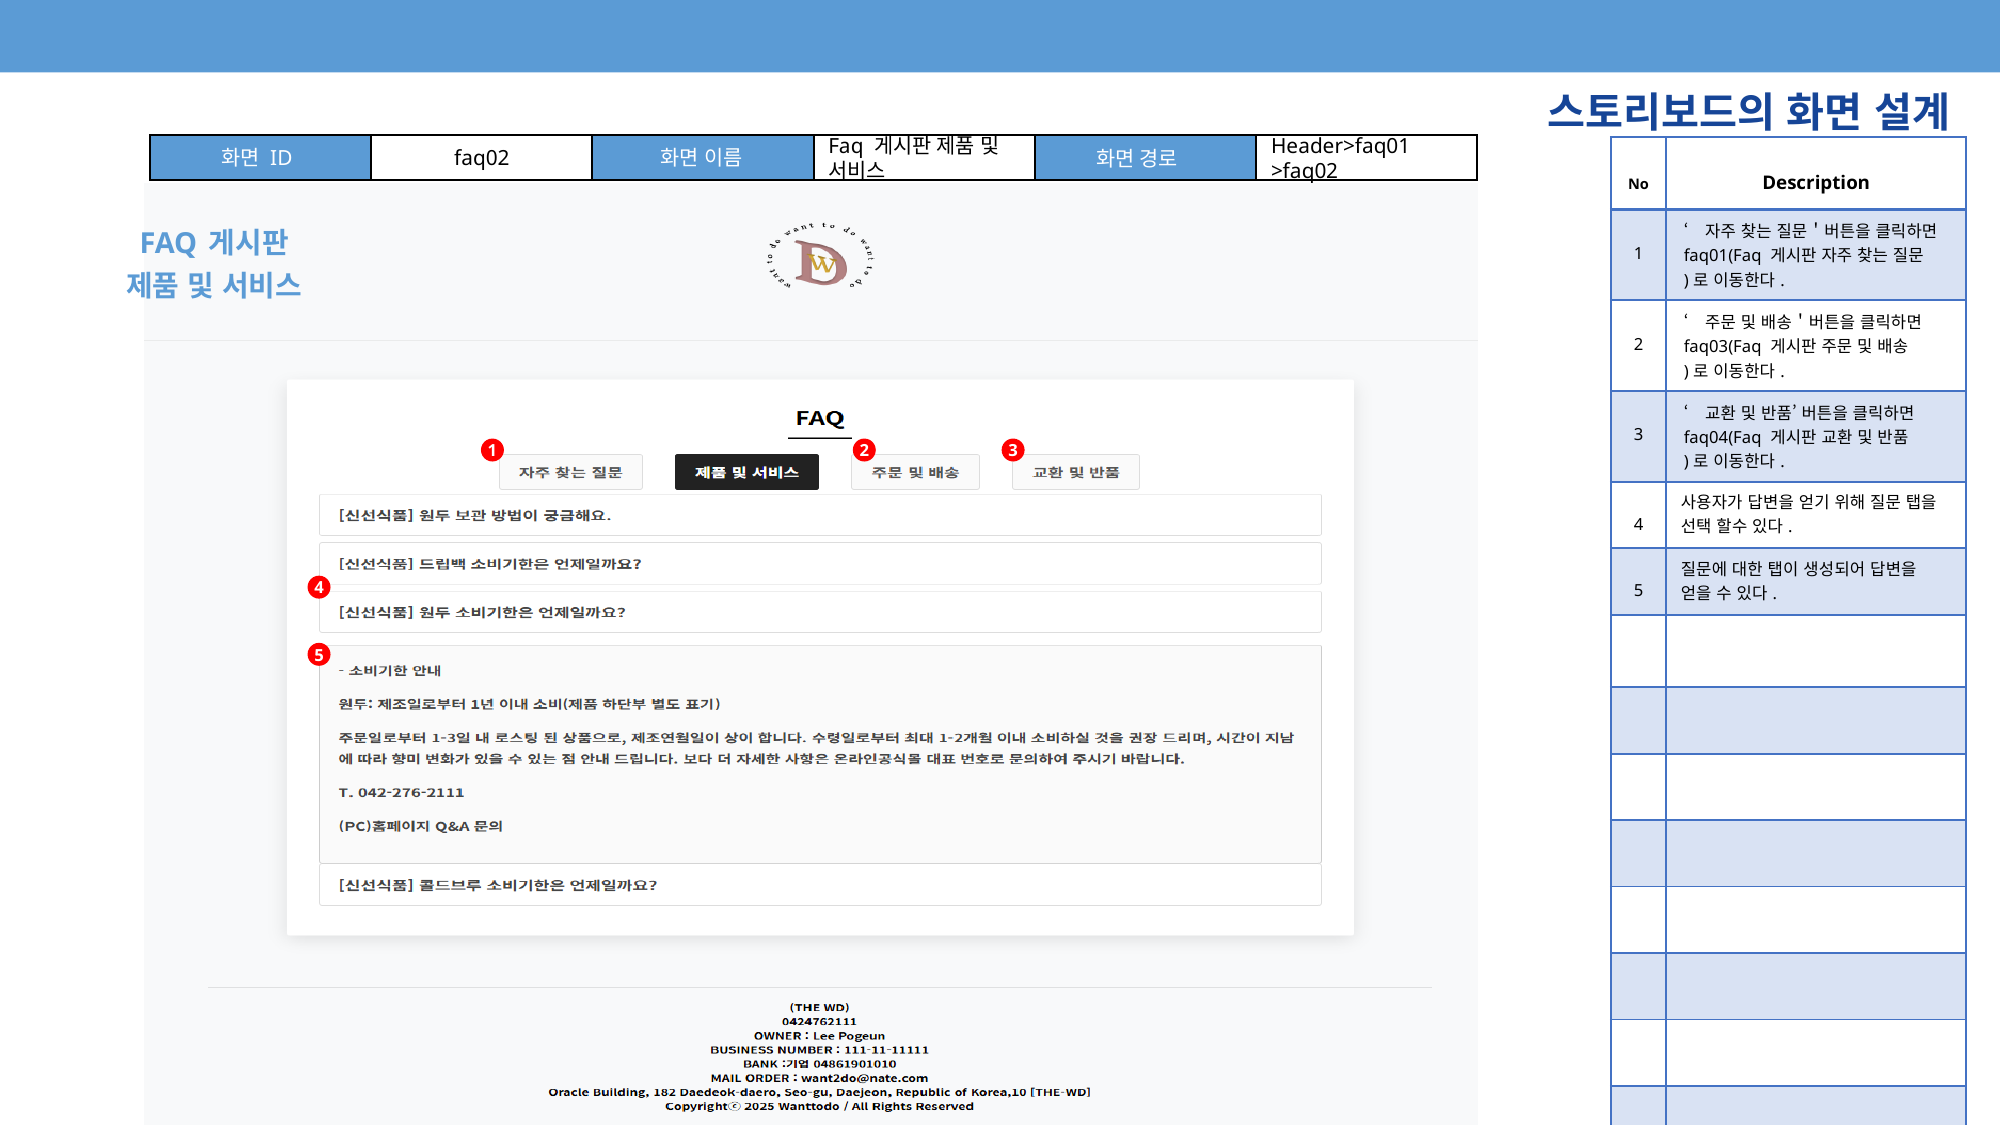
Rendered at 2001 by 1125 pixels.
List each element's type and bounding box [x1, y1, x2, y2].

table_cell [1667, 1020, 1965, 1085]
table_cell [1667, 483, 1965, 547]
table_cell [1667, 392, 1965, 481]
table_cell [1667, 954, 1965, 1019]
table_cell [1612, 1087, 1665, 1125]
title [1530, 72, 1968, 144]
table_cell [1667, 887, 1965, 952]
table_cell [1667, 688, 1965, 753]
table_cell [1612, 821, 1665, 886]
table_cell [1667, 1087, 1965, 1125]
table_cell [1667, 301, 1965, 390]
table_cell [1612, 616, 1665, 686]
table_cell [1612, 954, 1665, 1019]
table_cell [1612, 755, 1665, 819]
table_header [1612, 138, 1665, 208]
table_cell [1667, 211, 1965, 299]
table_cell [1612, 887, 1665, 952]
table_cell [1667, 549, 1965, 614]
table_cell [1667, 616, 1965, 686]
table_cell [1612, 301, 1665, 390]
table_cell [1612, 688, 1665, 753]
text_box [149, 134, 1478, 181]
table_cell [1612, 211, 1665, 299]
table_cell [1612, 483, 1665, 547]
table_header [1667, 138, 1965, 208]
table_cell [1612, 1020, 1665, 1085]
table_cell [1612, 549, 1665, 614]
table_cell [1667, 821, 1965, 886]
picture [144, 183, 1478, 1125]
table_cell [1612, 392, 1665, 481]
table_cell [1667, 755, 1965, 819]
text_box [0, 220, 144, 311]
text_box [0, 0, 2000, 73]
